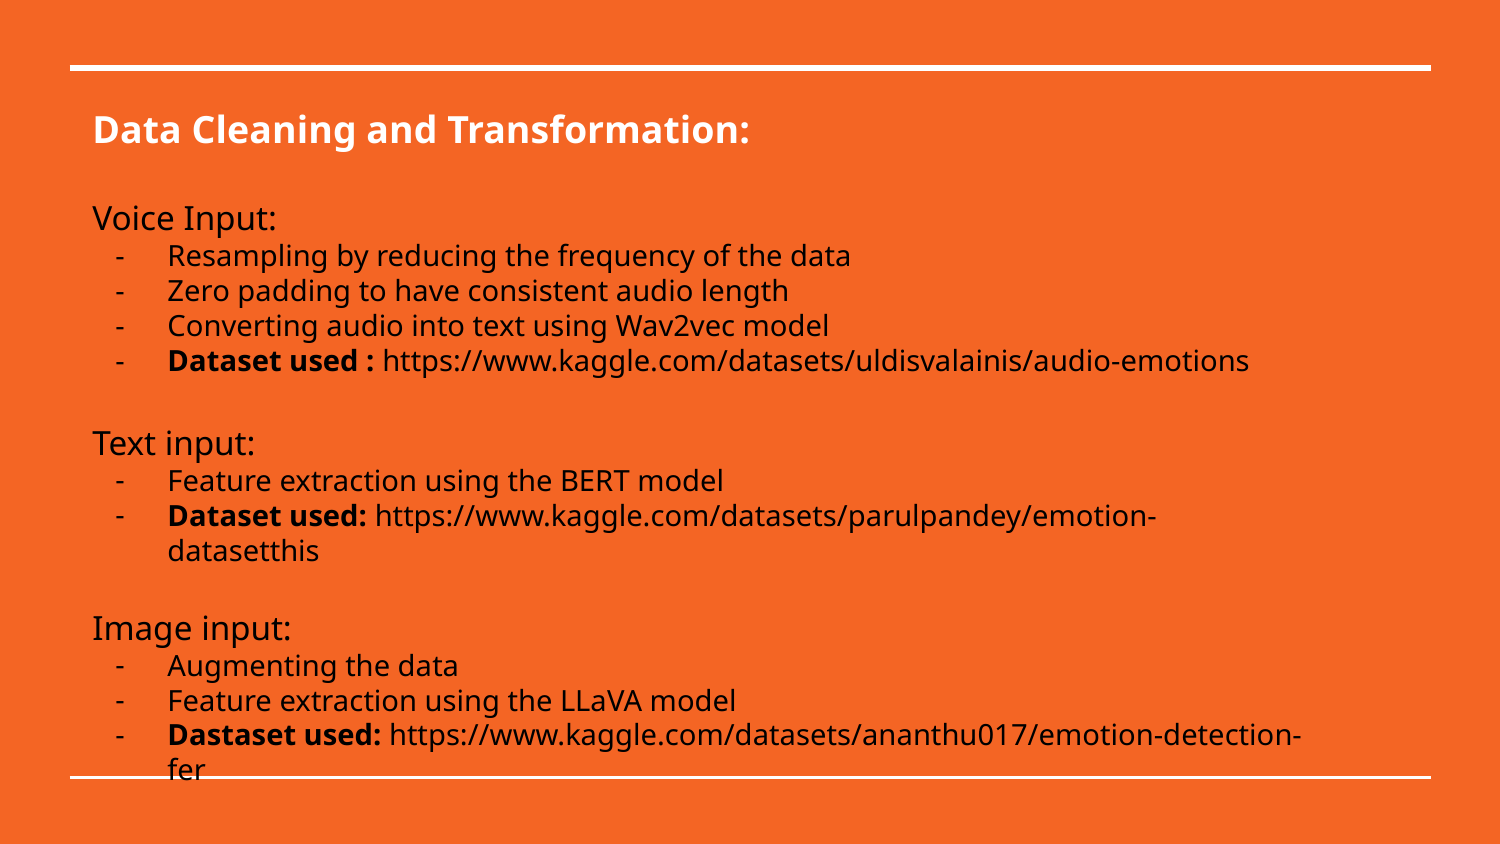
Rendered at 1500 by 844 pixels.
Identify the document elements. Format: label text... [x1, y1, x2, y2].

text_box Data Cleaning and Transformation: [77, 91, 1424, 169]
text_box Voice Input: Resampling by reducing the frequency of the data Zero padding to have consistent audio length Converting audio into text using Wav2vec model Dataset used : https://www.kaggle.com/datasets/uldisvalainis/audio-emotions Text input: Feature extraction using the BERT model Dataset used: https://www.kaggle.com/datasets/parulpandey/emotion-datasetthis Image input: Augmenting the data Feature extraction using the LLaVA model Dastaset used: https://www.kaggle.com/datasets/ananthu017/emotion-detection-fer [77, 182, 1324, 733]
